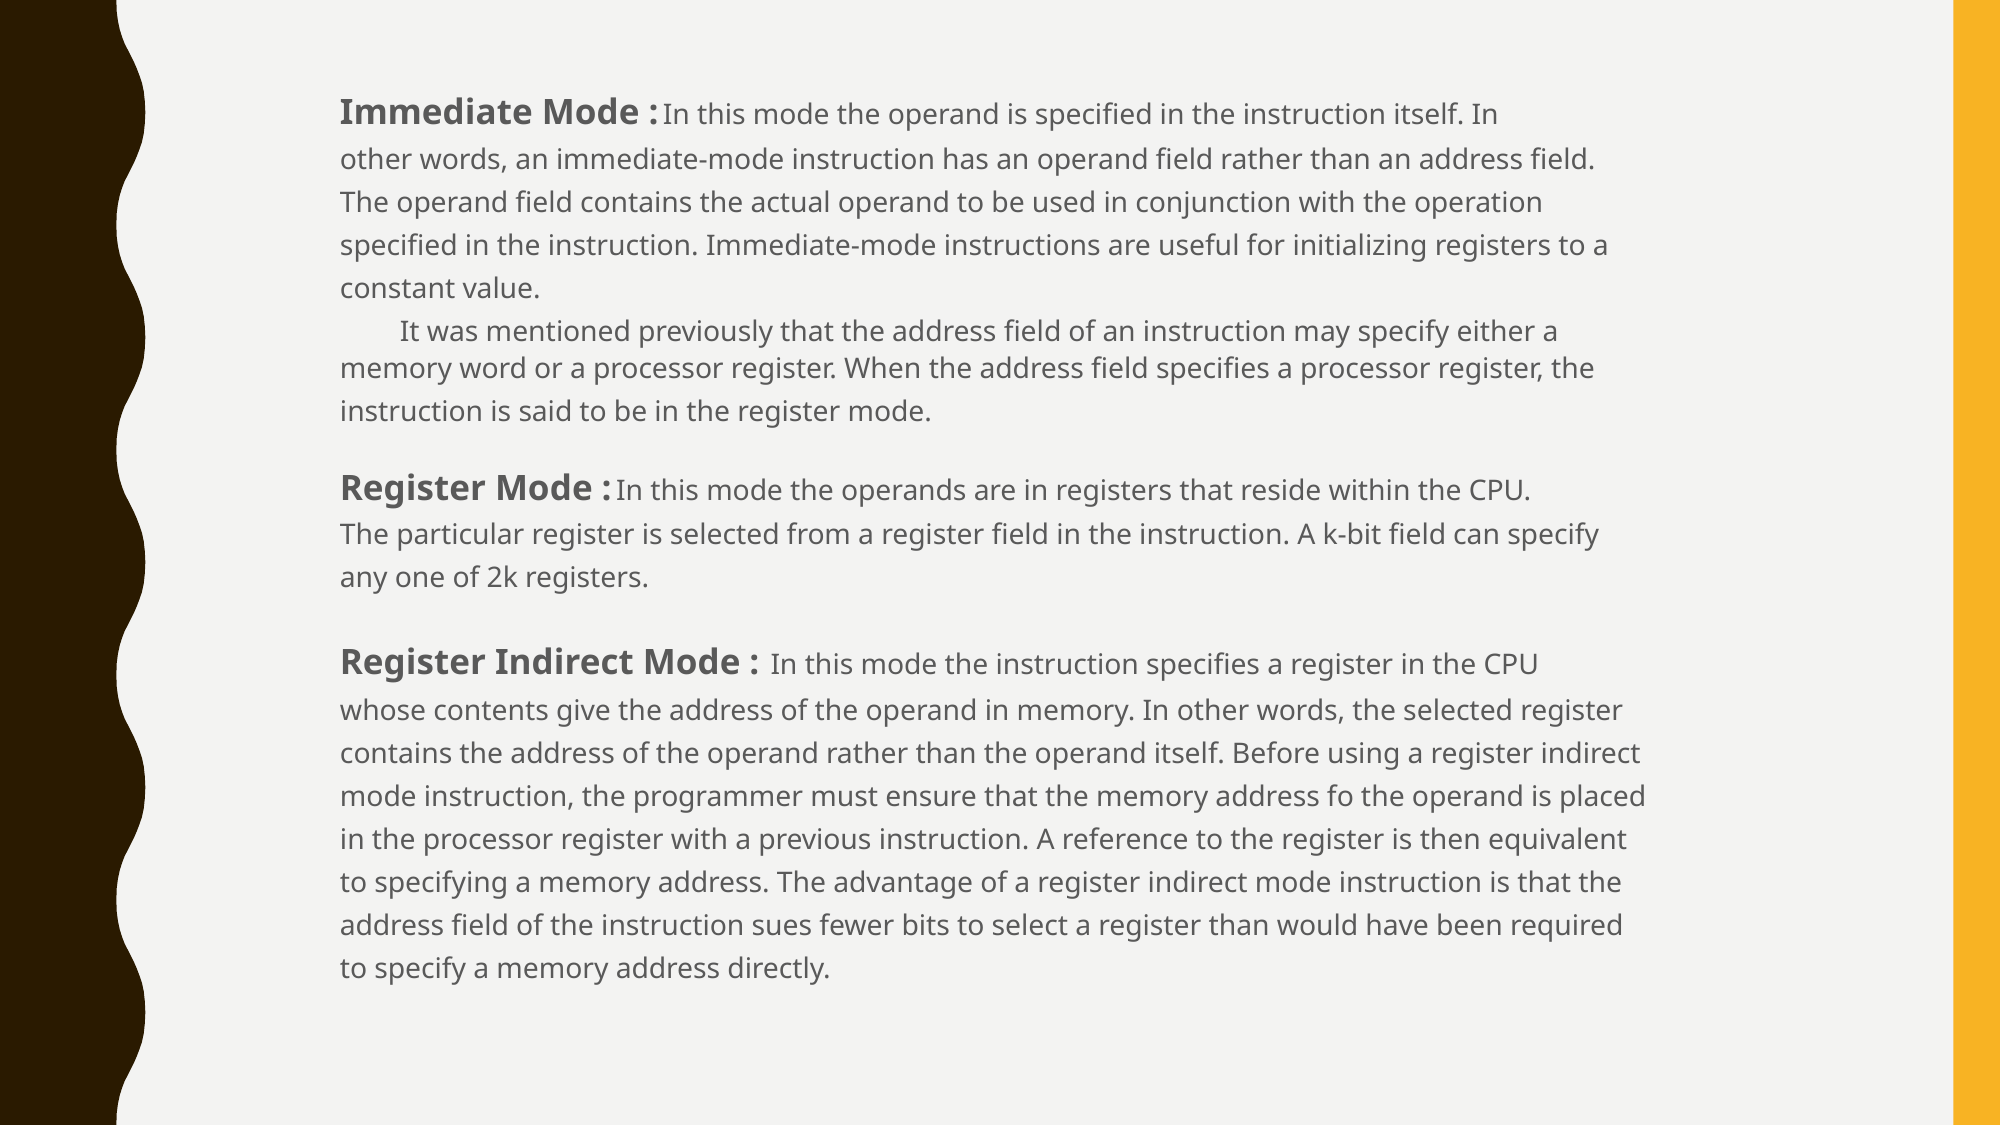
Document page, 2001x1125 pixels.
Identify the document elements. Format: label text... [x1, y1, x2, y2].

list Immediate Mode : In this mode the operand is specified in the instruction itself. In other words, an immediate-mode instruction has an operand field rather than an address field. The operand field contains the actual operand to be used in conjunction with the operation specified in the instruction. Immediate-mode instructions are useful for initializing registers to a constant value. It was mentioned previously that the address field of an instruction may specify either a memory word or a processor register. When the address field specifies a processor register, the instruction is said to be in the register mode. Register Mode : In this mode the operands are in registers that reside within the CPU. The particular register is selected from a register field in the instruction. A k-bit field can specify any one of 2k registers. Register Indirect Mode : In this mode the instruction specifies a register in the CPU whose contents give the address of the operand in memory. In other words, the selected register contains the address of the operand rather than the operand itself. Before using a register indirect mode instruction, the programmer must ensure that the memory address fo the operand is placed in the processor register with a previous instruction. A reference to the register is then equivalent to specifying a memory address. The advantage of a register indirect mode instruction is that the address field of the instruction sues fewer bits to select a register than would have been required to specify a memory address directly. [324, 78, 1675, 1035]
